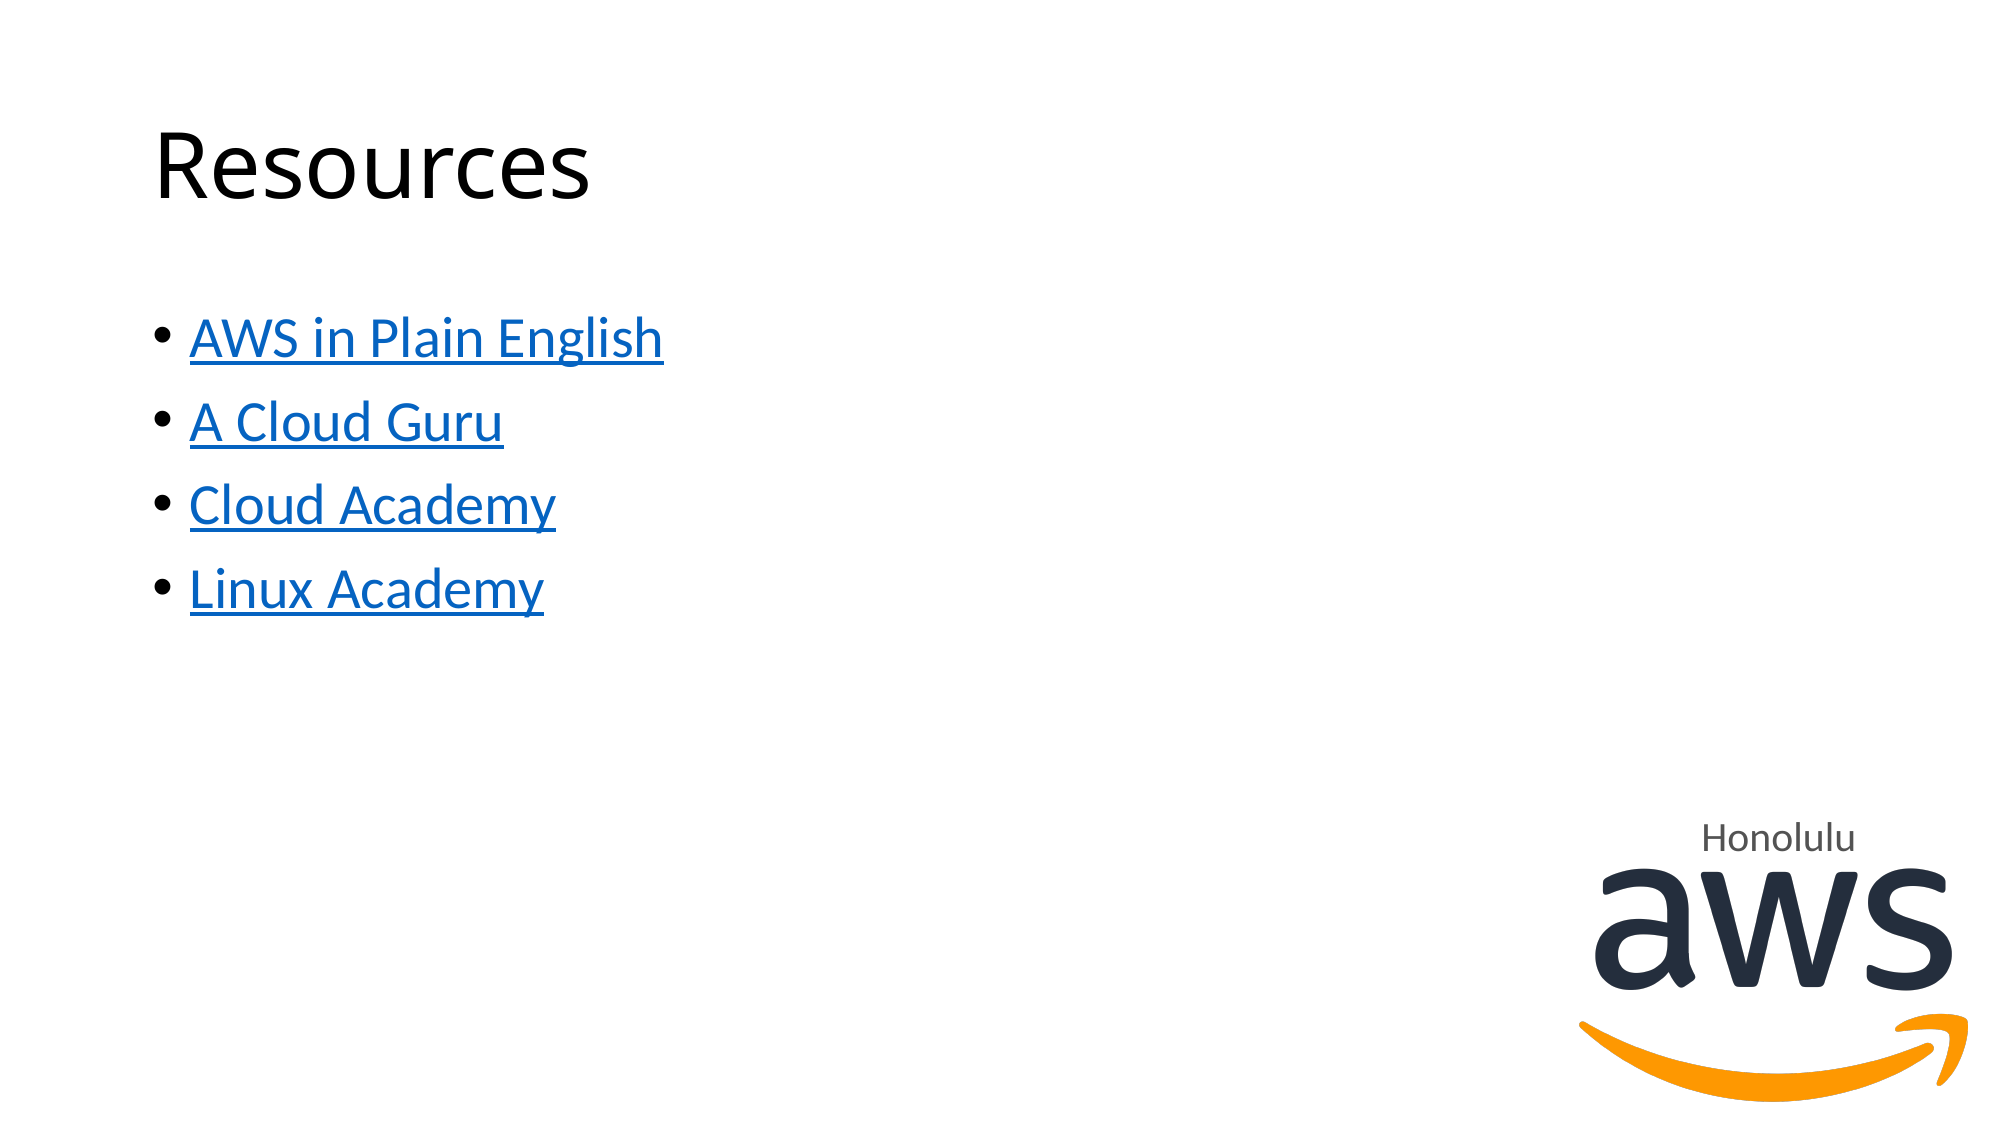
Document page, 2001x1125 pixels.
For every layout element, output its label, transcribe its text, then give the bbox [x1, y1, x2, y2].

list AWS in Plain English A Cloud Guru Cloud Academy Linux Academy [137, 299, 1863, 1014]
picture [1577, 867, 1970, 1103]
title Resources [137, 59, 1863, 278]
